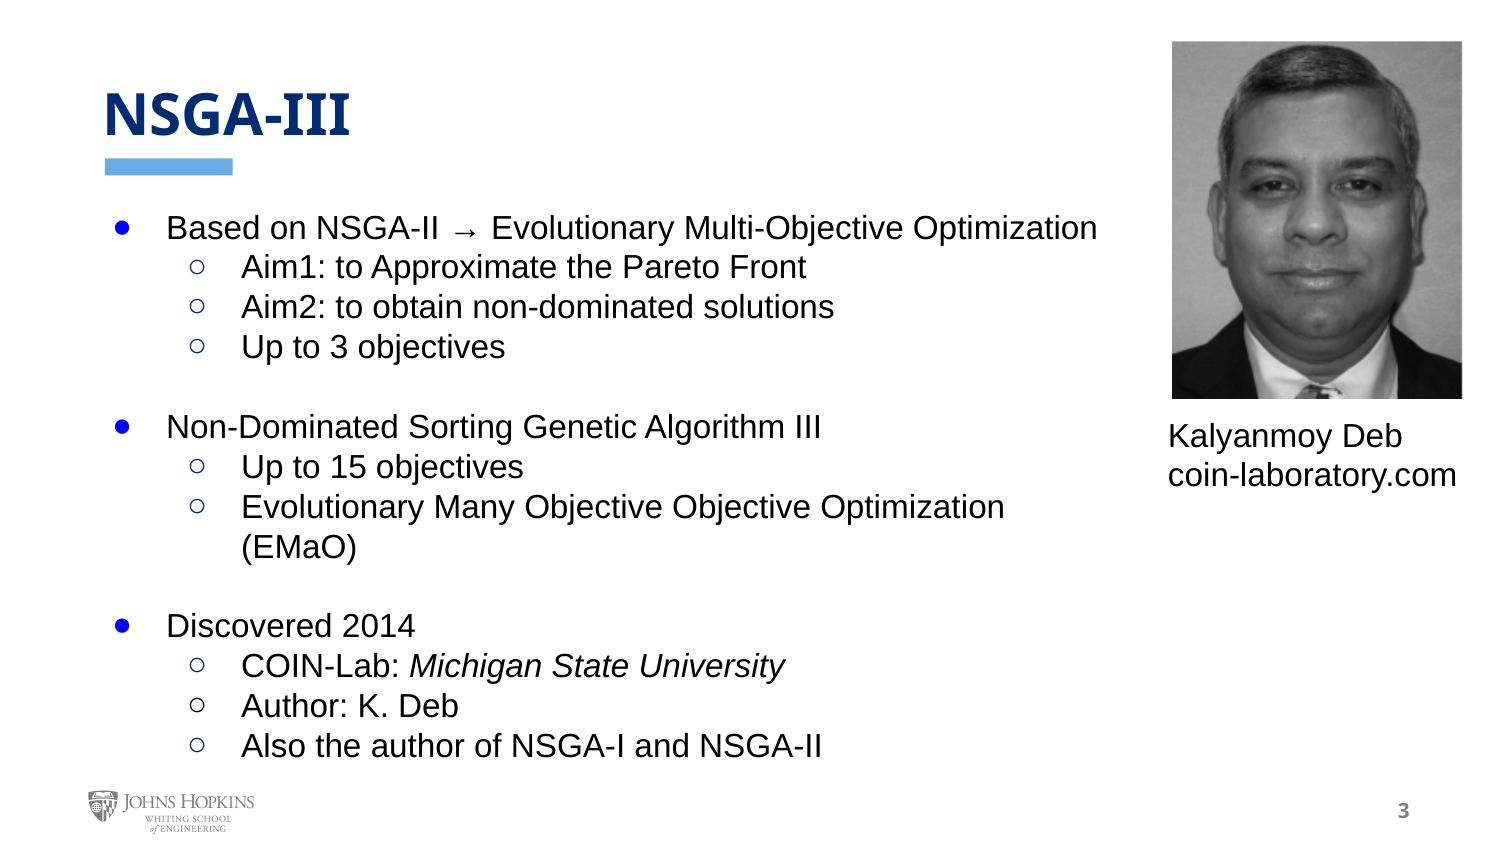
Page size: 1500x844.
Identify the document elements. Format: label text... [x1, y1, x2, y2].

text_box Based on NSGA-II → Evolutionary Multi-Objective Optimization Aim1: to Approximate the Pareto Front Aim2: to obtain non-dominated solutions Up to 3 objectives Non-Dominated Sorting Genetic Algorithm III Up to 15 objectives Evolutionary Many Objective Objective Optimization (EMaO) Discovered 2014 COIN-Lab: Michigan State University Author: K. Deb Also the author of NSGA-I and NSGA-II [76, 190, 1129, 829]
text_box Kalyanmoy Deb coin-laboratory.com [1152, 398, 1486, 509]
picture [1172, 40, 1467, 399]
title NSGA-III [87, 74, 1166, 159]
